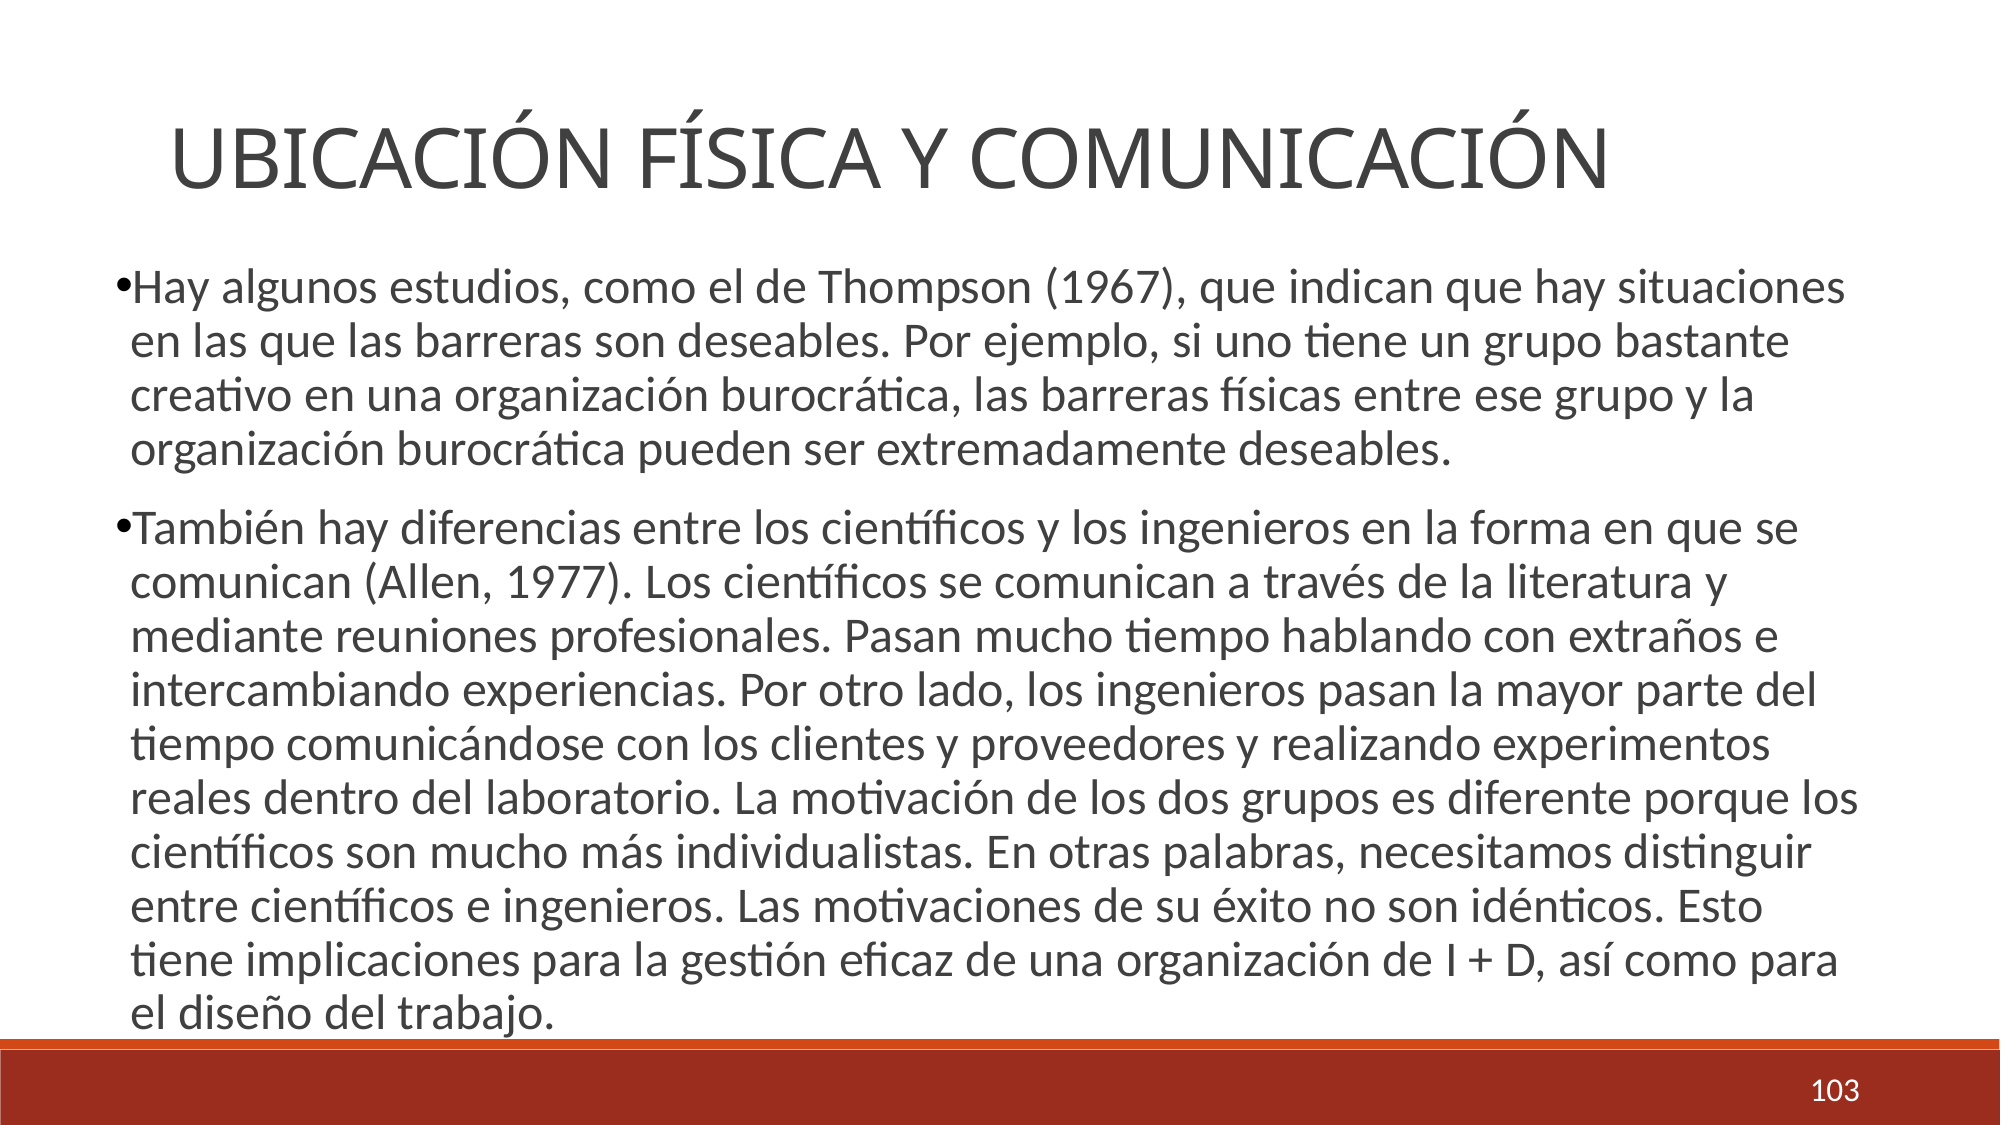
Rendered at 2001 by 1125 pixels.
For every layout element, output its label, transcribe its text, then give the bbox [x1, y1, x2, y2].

text_box UBICACIÓN FÍSICA Y COMUNICACIÓN [154, 113, 1875, 252]
text_box Hay algunos estudios, como el de Thompson (1967), que indican que hay situaciones en las que las barreras son deseables. Por ejemplo, si uno tiene un grupo bastante creativo en una organización burocrática, las barreras físicas entre ese grupo y la organización burocrática pueden ser extremadamente deseables. También hay diferencias entre los científicos y los ingenieros en la forma en que se comunican (Allen, 1977). Los científicos se comunican a través de la literatura y mediante reuniones profesionales. Pasan mucho tiempo hablando con extraños e intercambiando experiencias. Por otro lado, los ingenieros pasan la mayor parte del tiempo comunicándose con los clientes y proveedores y realizando experimentos reales dentro del laboratorio. La motivación de los dos grupos es diferente porque los científicos son mucho más individualistas. En otras palabras, necesitamos distinguir entre científicos e ingenieros. Las motivaciones de su éxito no son idénticos. Esto tiene implicaciones para la gestión eficaz de una organización de I + D, así como para el diseño del trabajo. [100, 252, 1875, 817]
slide_number 103 [126, 1061, 1875, 1115]
